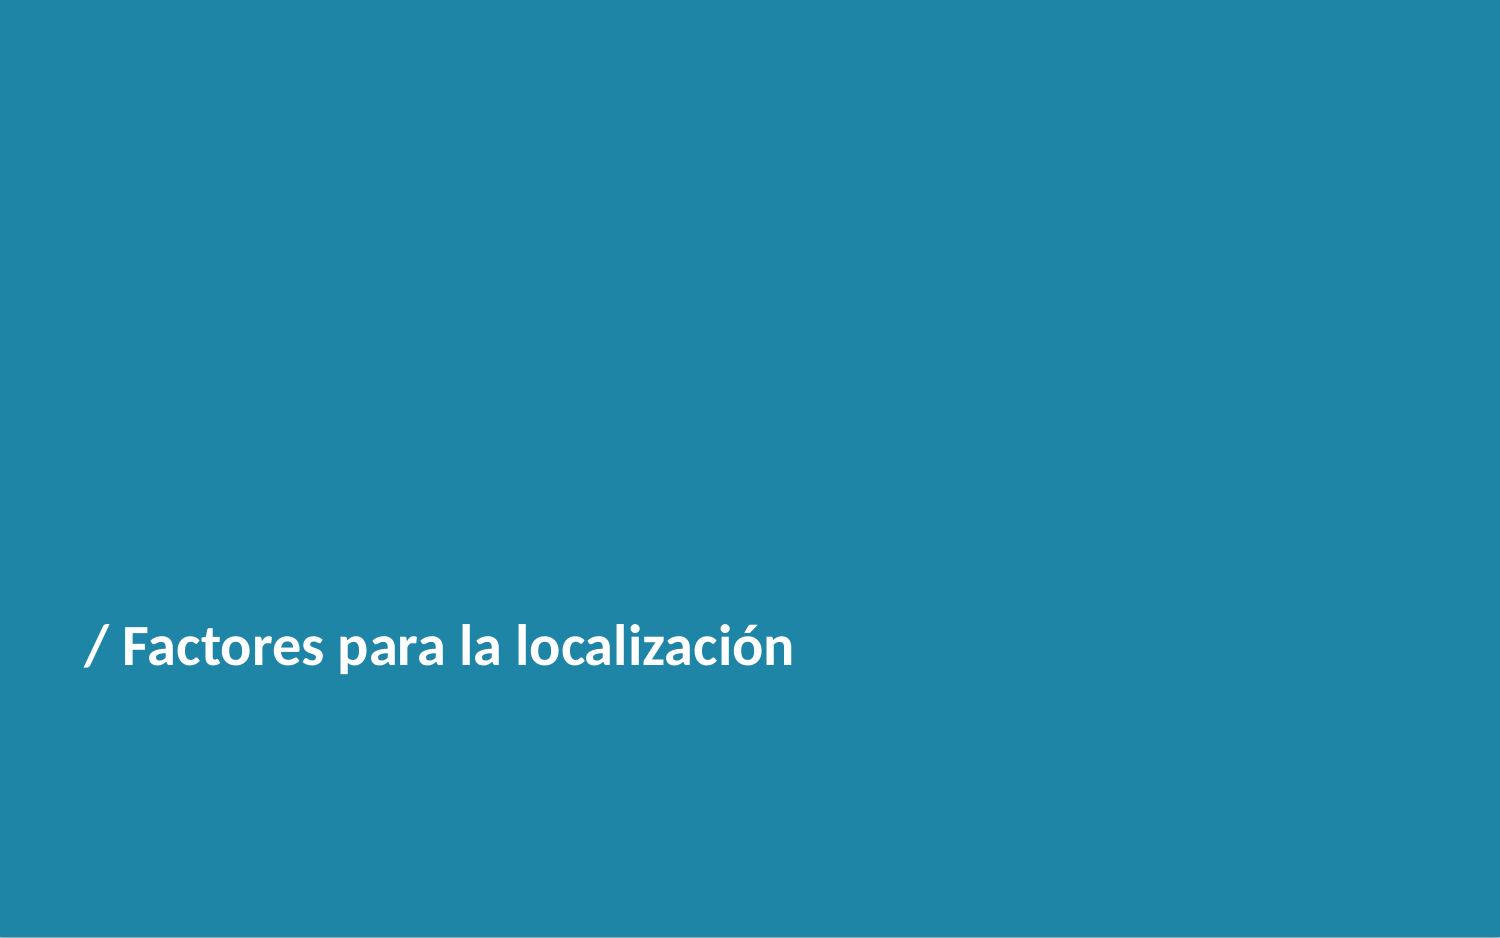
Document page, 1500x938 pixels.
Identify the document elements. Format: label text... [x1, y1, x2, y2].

text_box / Factores para la localización [69, 607, 1377, 686]
text_box [0, 0, 1500, 938]
